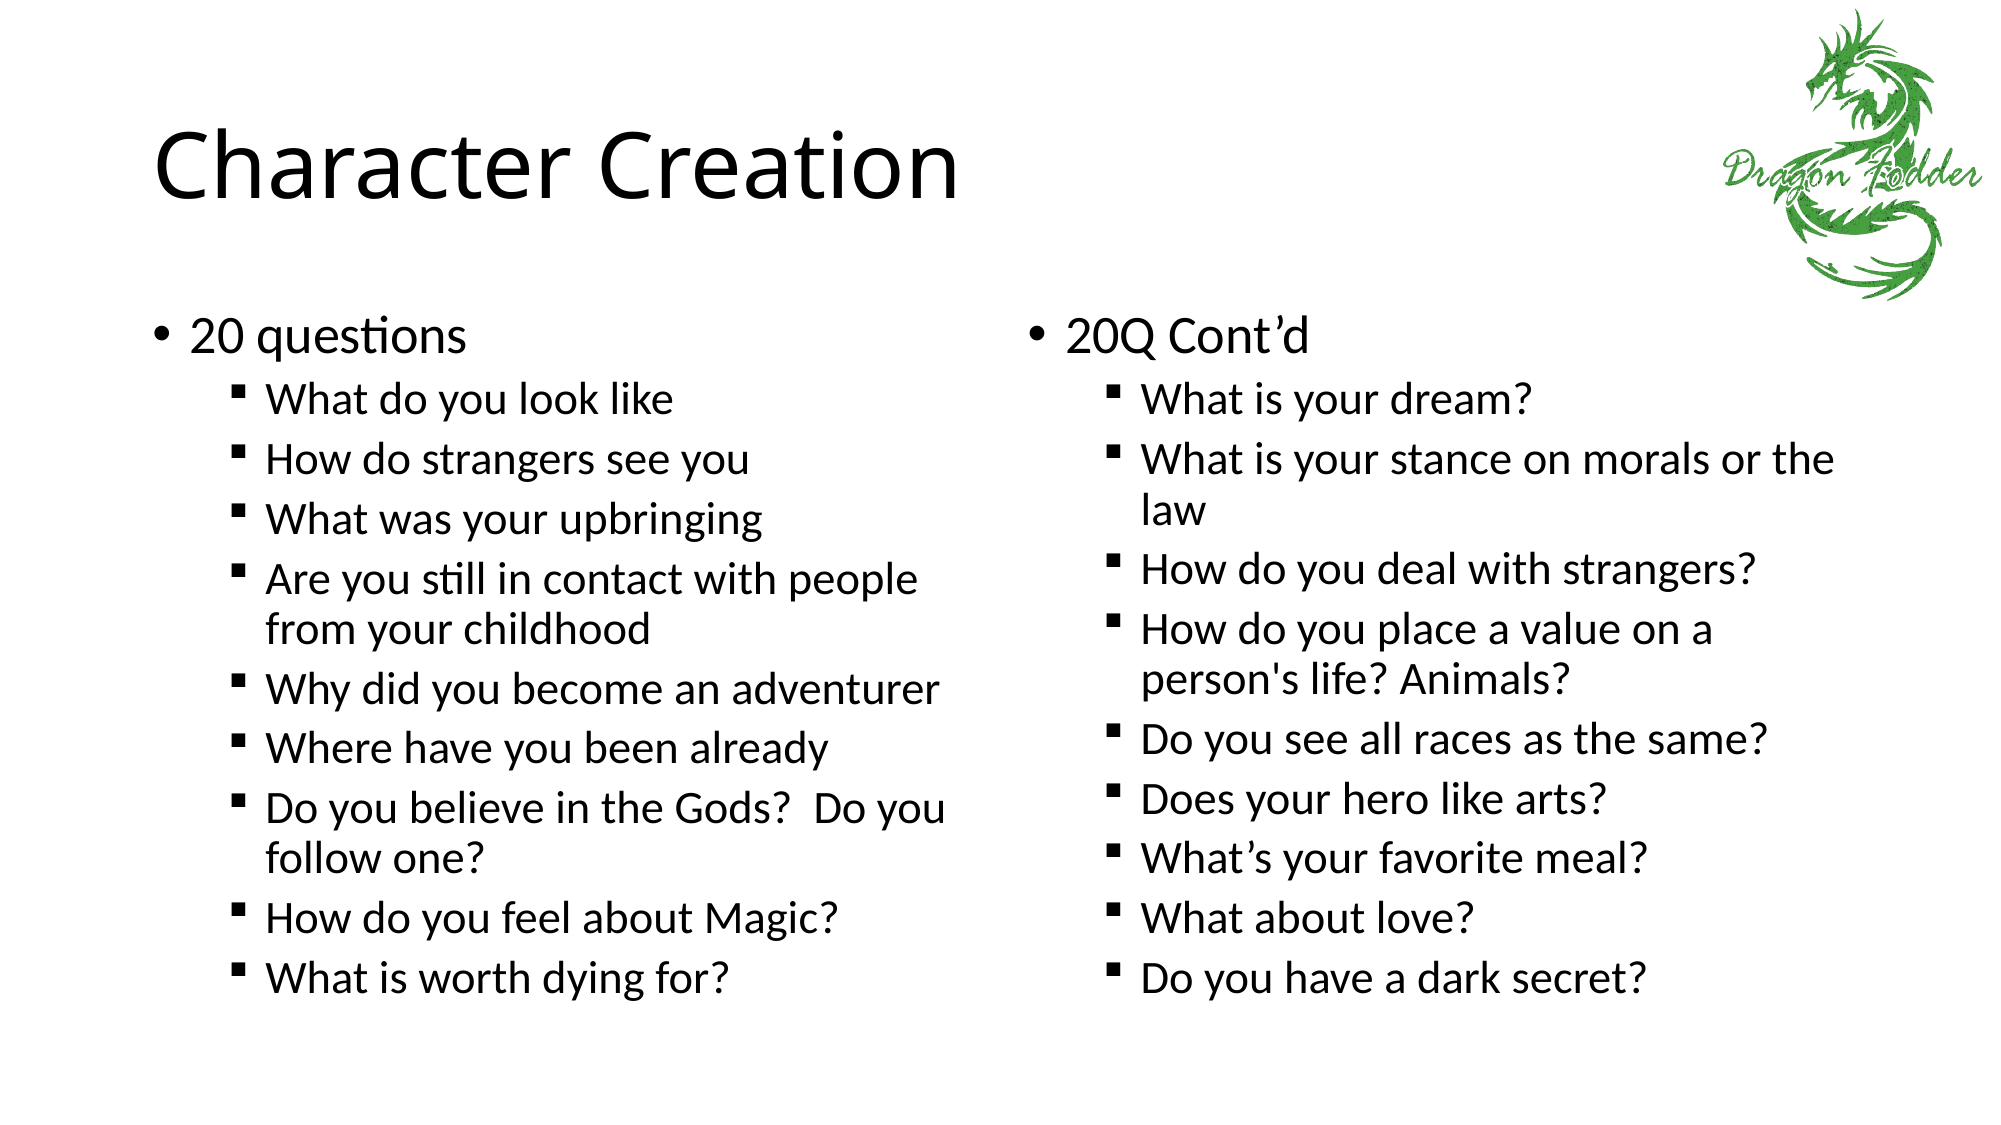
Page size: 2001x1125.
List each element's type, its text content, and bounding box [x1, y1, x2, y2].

title Character Creation [137, 59, 1722, 278]
list 20Q Cont’d What is your dream? What is your stance on morals or the law How do you deal with strangers? How do you place a value on a person's life? Animals? Do you see all races as the same? Does your hero like arts? What’s your favorite meal? What about love? Do you have a dark secret? [1012, 299, 1863, 1014]
picture [1722, 4, 1983, 301]
list 20 questions What do you look like How do strangers see you What was your upbringing Are you still in contact with people from your childhood Why did you become an adventurer Where have you been already Do you believe in the Gods? Do you follow one? How do you feel about Magic? What is worth dying for? [137, 299, 988, 1014]
